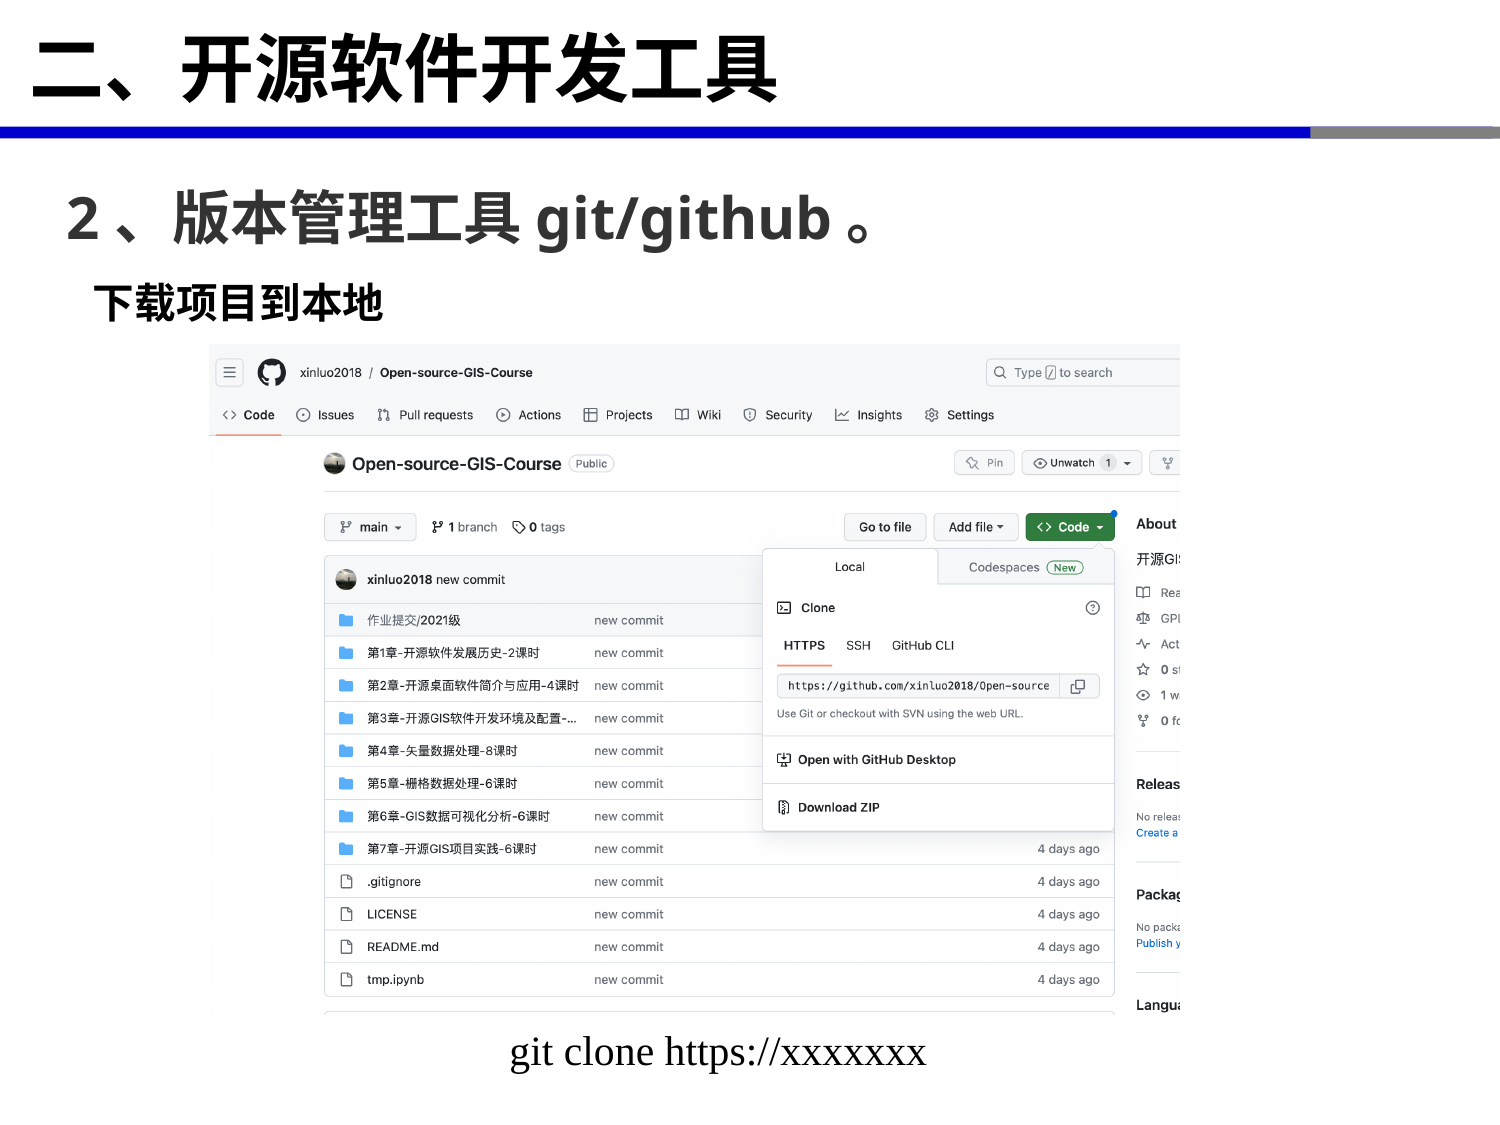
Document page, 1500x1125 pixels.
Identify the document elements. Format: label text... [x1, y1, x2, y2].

text_box git clone https://xxxxxxx [173, 1015, 1264, 1081]
title 二、开源软件开发工具 [0, 1, 1479, 132]
text_box 下载项目到本地 [77, 244, 613, 334]
picture [209, 344, 1180, 1015]
text_box 2、版本管理工具git/github。 [52, 138, 1448, 259]
